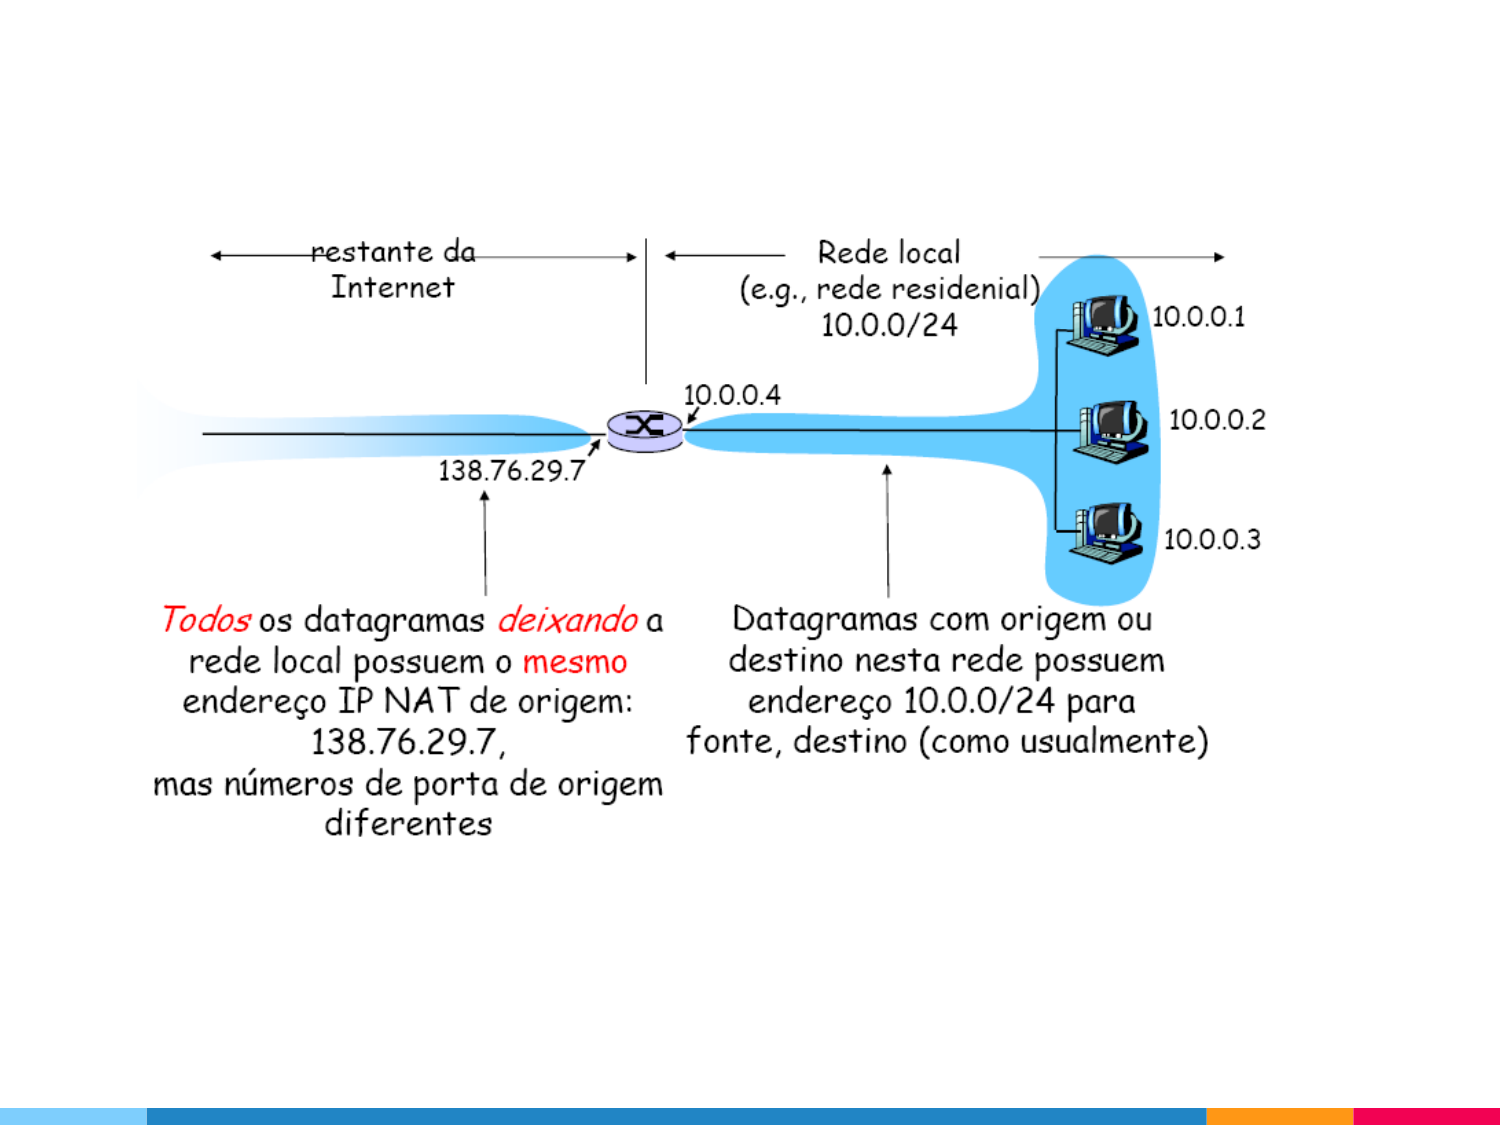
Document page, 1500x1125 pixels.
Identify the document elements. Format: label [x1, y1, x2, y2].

picture [137, 185, 1363, 853]
